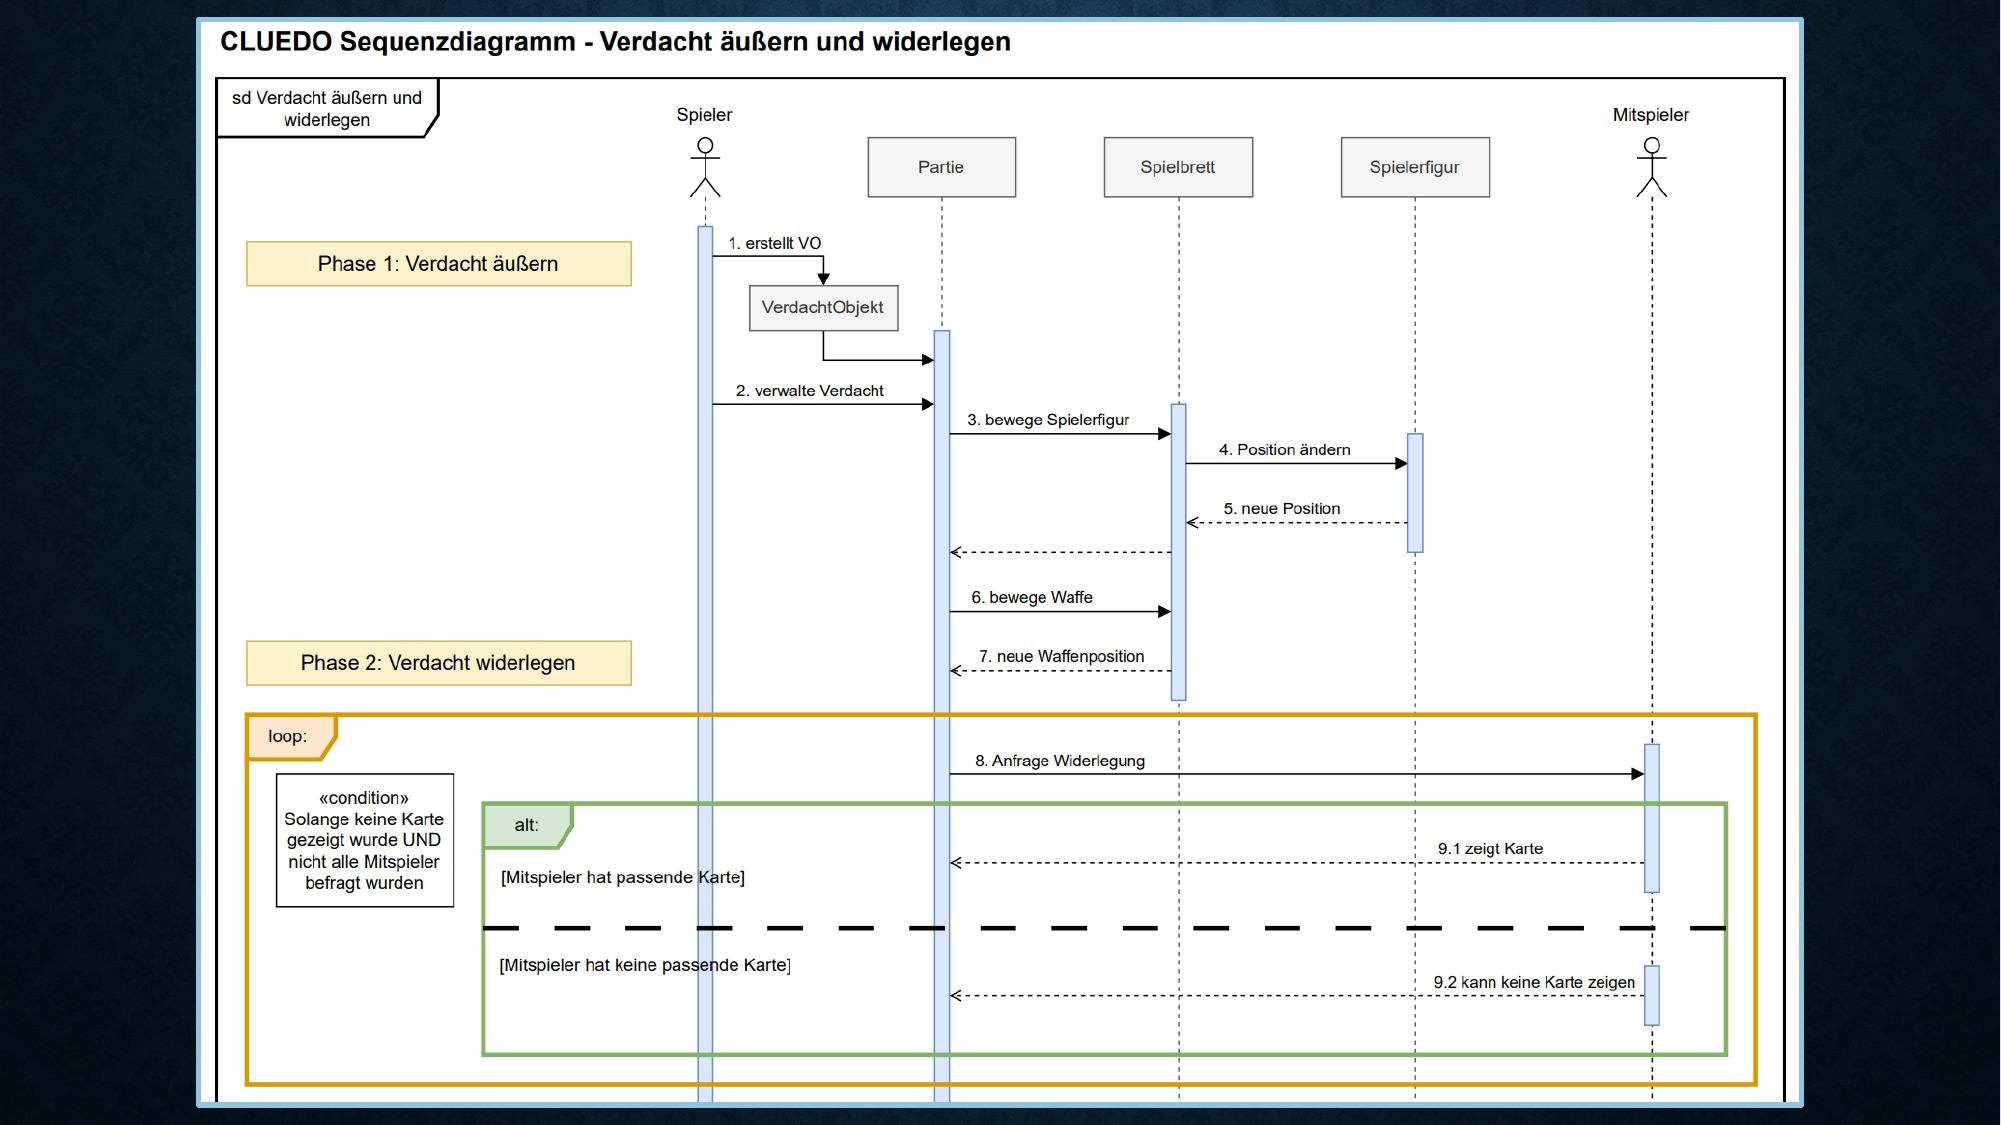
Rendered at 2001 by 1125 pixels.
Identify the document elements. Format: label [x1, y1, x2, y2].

picture [200, 21, 1800, 1103]
